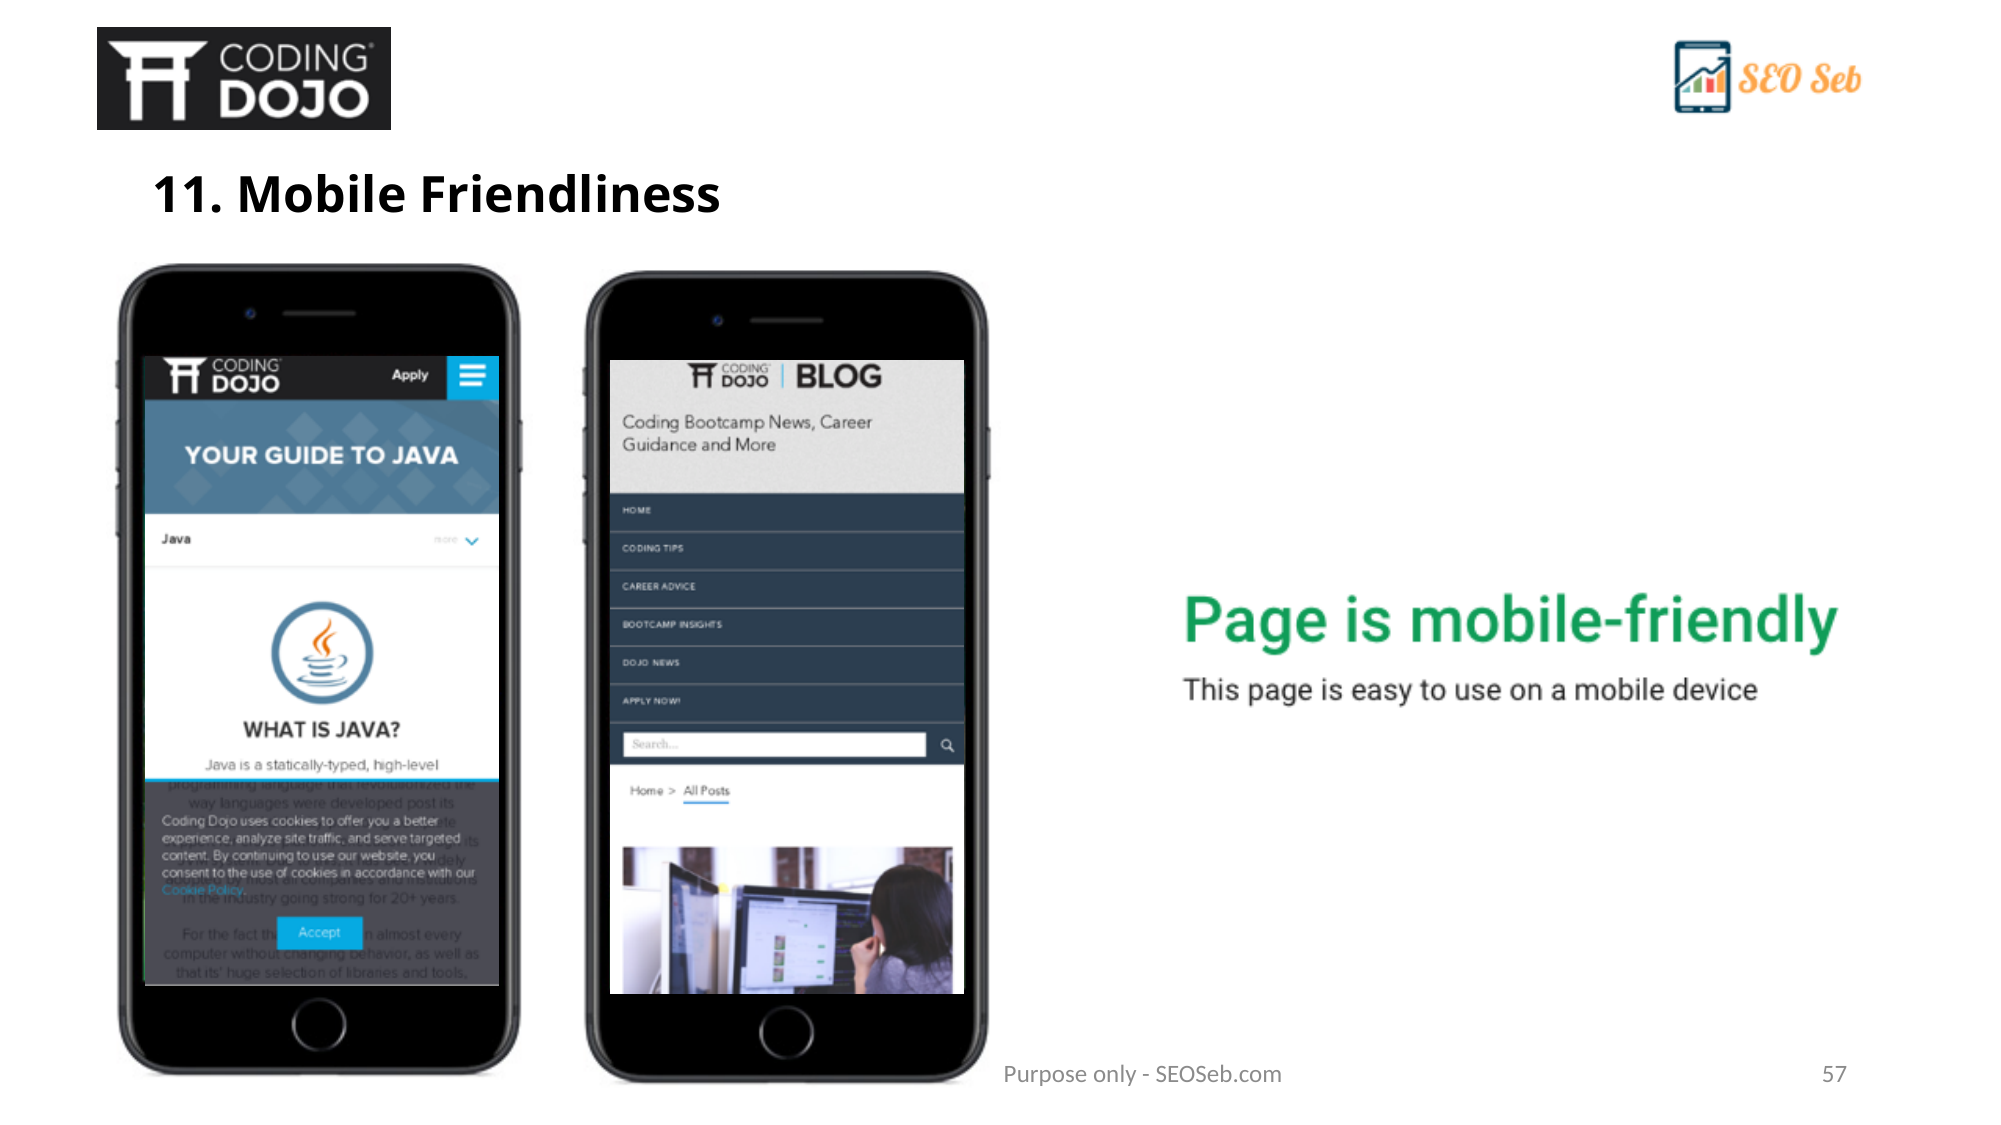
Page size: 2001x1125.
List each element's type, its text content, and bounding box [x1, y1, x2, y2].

footer All rights reserved - Internal Purpose only - SEOSeb.com [662, 1042, 1338, 1103]
picture [1164, 567, 1863, 770]
picture [97, 27, 391, 130]
slide_number 57 [1412, 1042, 1863, 1103]
picture [106, 262, 533, 1083]
picture [1657, 27, 1881, 130]
picture [573, 269, 1001, 1091]
title 11. Mobile Friendliness [137, 151, 1863, 240]
